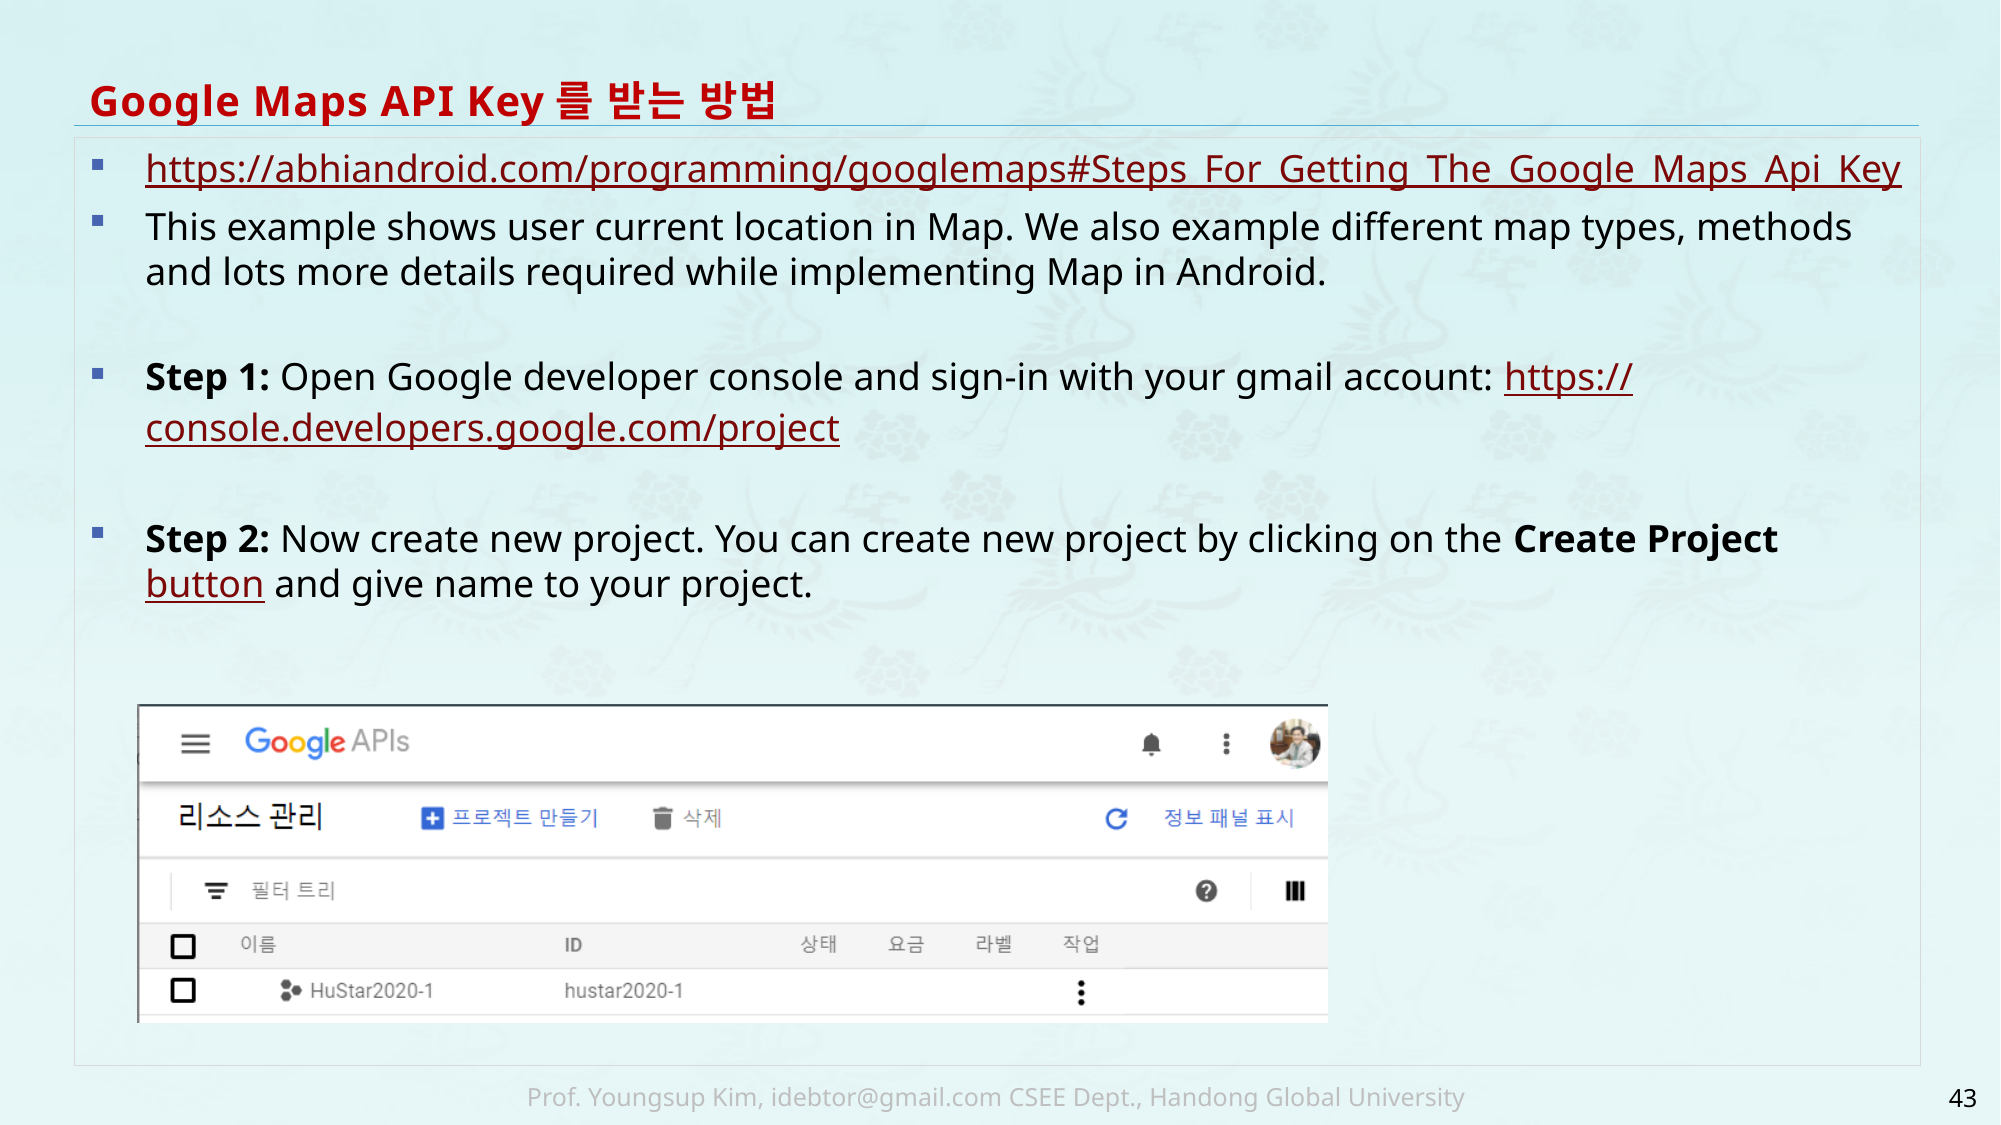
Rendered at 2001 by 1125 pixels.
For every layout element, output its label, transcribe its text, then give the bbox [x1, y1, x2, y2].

slide_number 43 [1816, 1069, 1993, 1125]
list https://abhiandroid.com/programming/googlemaps#Steps_For_Getting_The_Google_Maps_Api_Key This example shows user current location in Map. We also example different map types, methods and lots more details required while implementing Map in Android. Step 1: Open Google developer console and sign-in with your gmail account: https://console.developers.google.com/project Step 2: Now create new project. You can create new project by clicking on the Create Project button and give name to your project. [74, 137, 1921, 1066]
title Google Maps API Key를 받는 방법 [74, 62, 1920, 138]
picture [137, 704, 1328, 1024]
